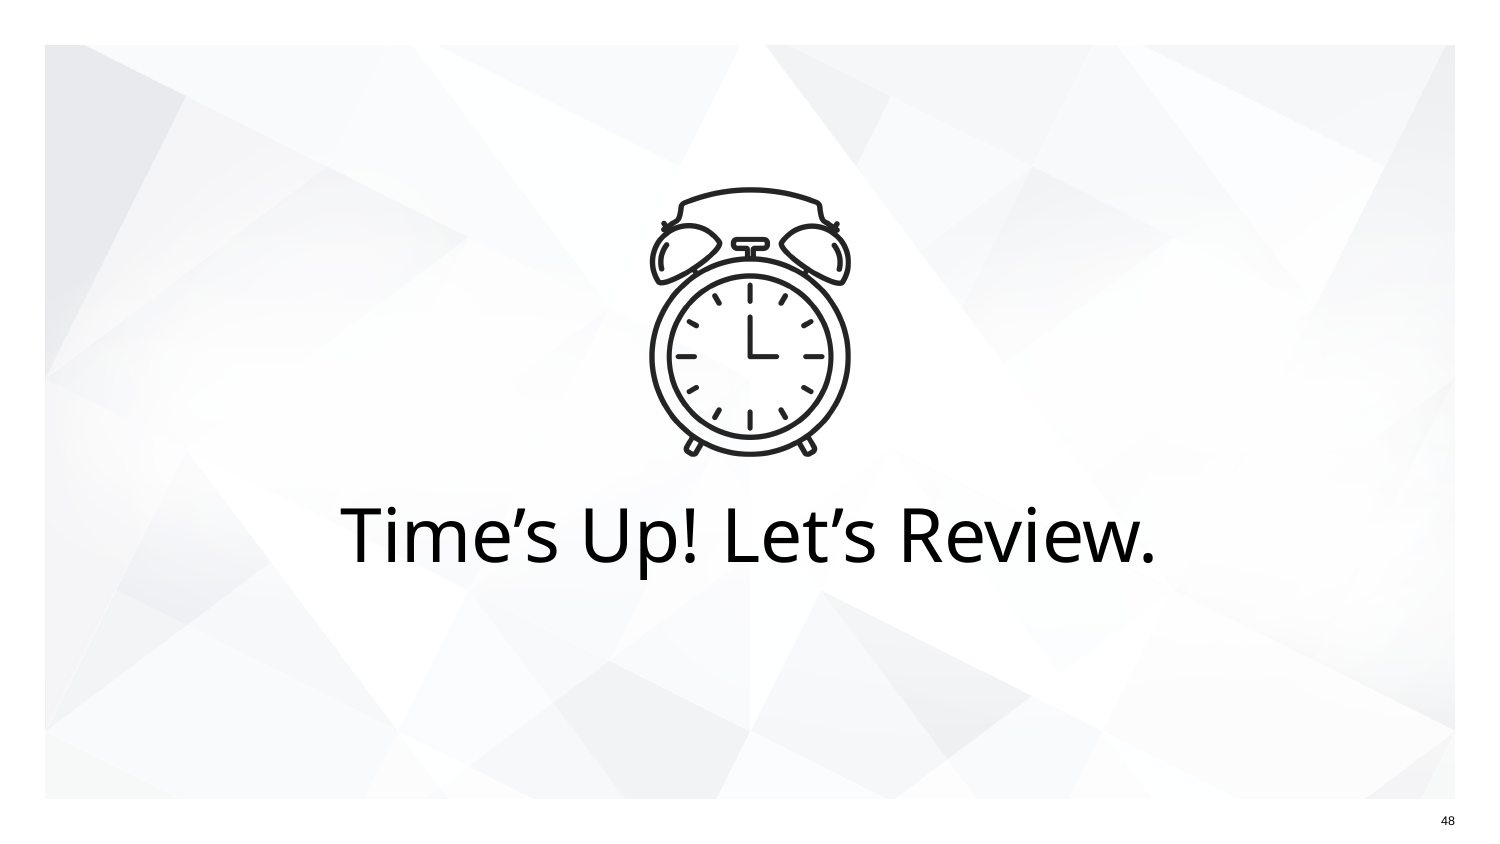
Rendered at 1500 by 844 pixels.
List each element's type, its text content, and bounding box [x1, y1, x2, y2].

picture [45, 45, 1455, 799]
text_box 48 [1411, 813, 1455, 831]
